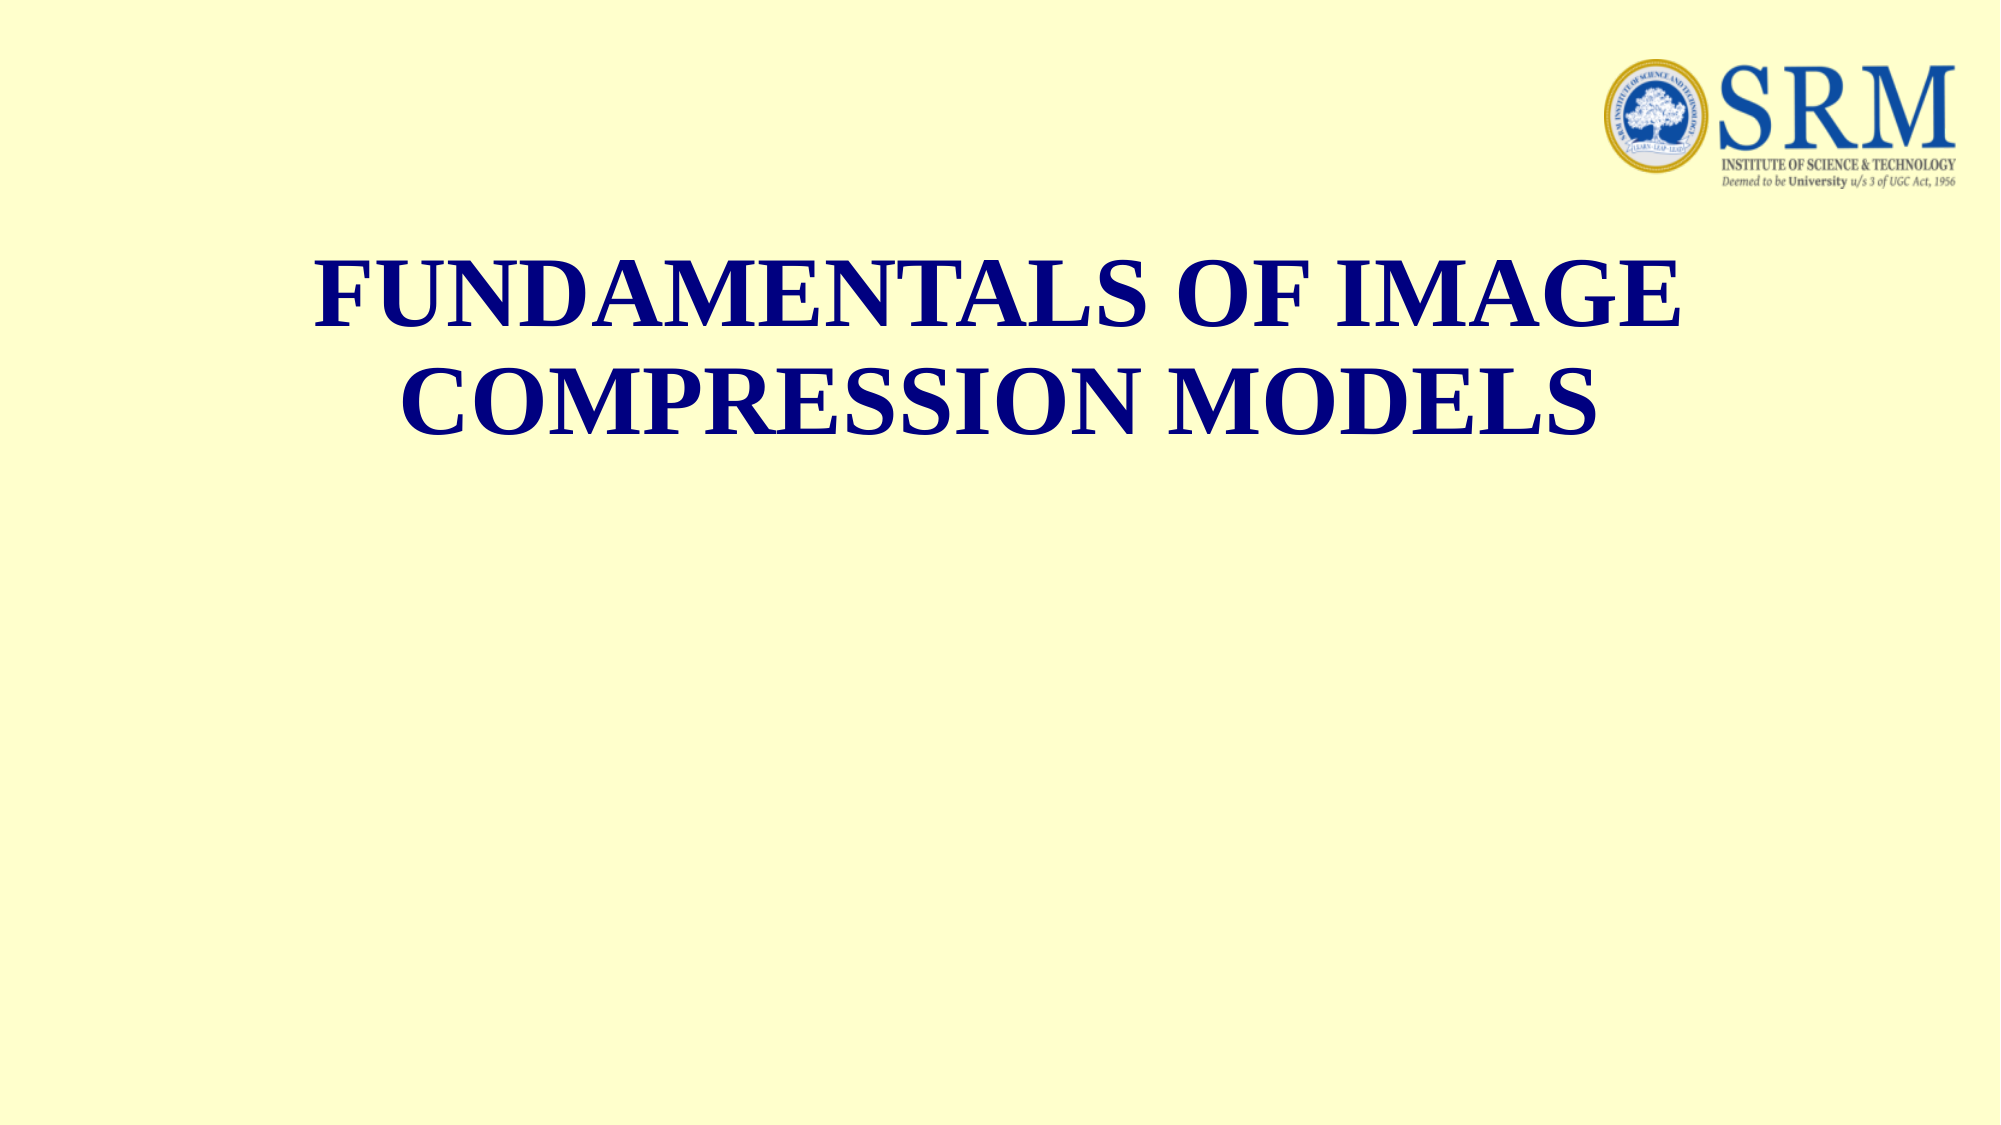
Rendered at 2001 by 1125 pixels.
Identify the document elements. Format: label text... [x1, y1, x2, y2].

list FUNDAMENTALS OF IMAGE COMPRESSION MODELS [137, 232, 1863, 1016]
picture [1604, 59, 1956, 189]
